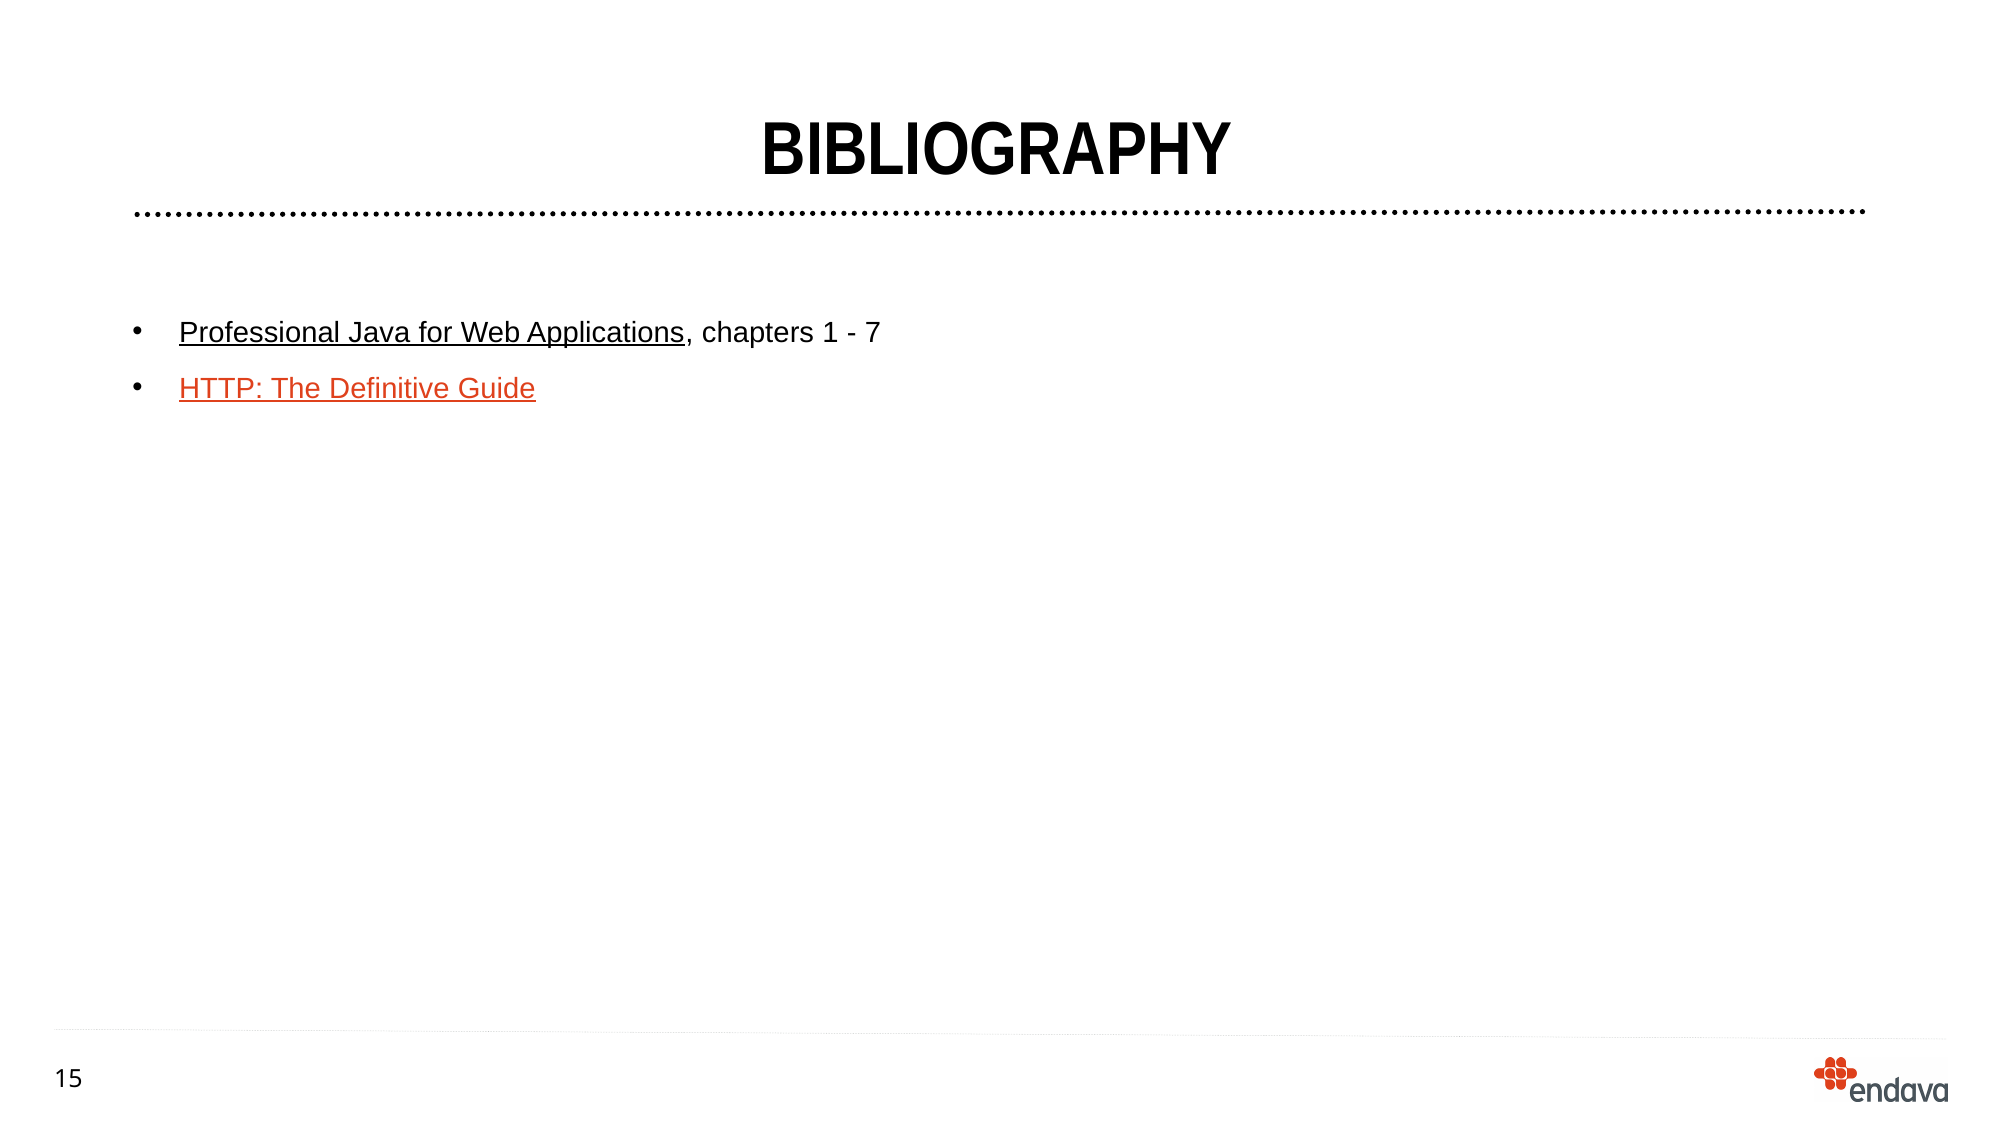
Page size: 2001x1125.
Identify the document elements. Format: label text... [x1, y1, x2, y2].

picture [1814, 1057, 1948, 1102]
title bibliography [198, 26, 1812, 195]
text_box Professional Java for Web Applications, chapters 1 - 7 HTTP: The Definitive Guide [132, 249, 956, 468]
